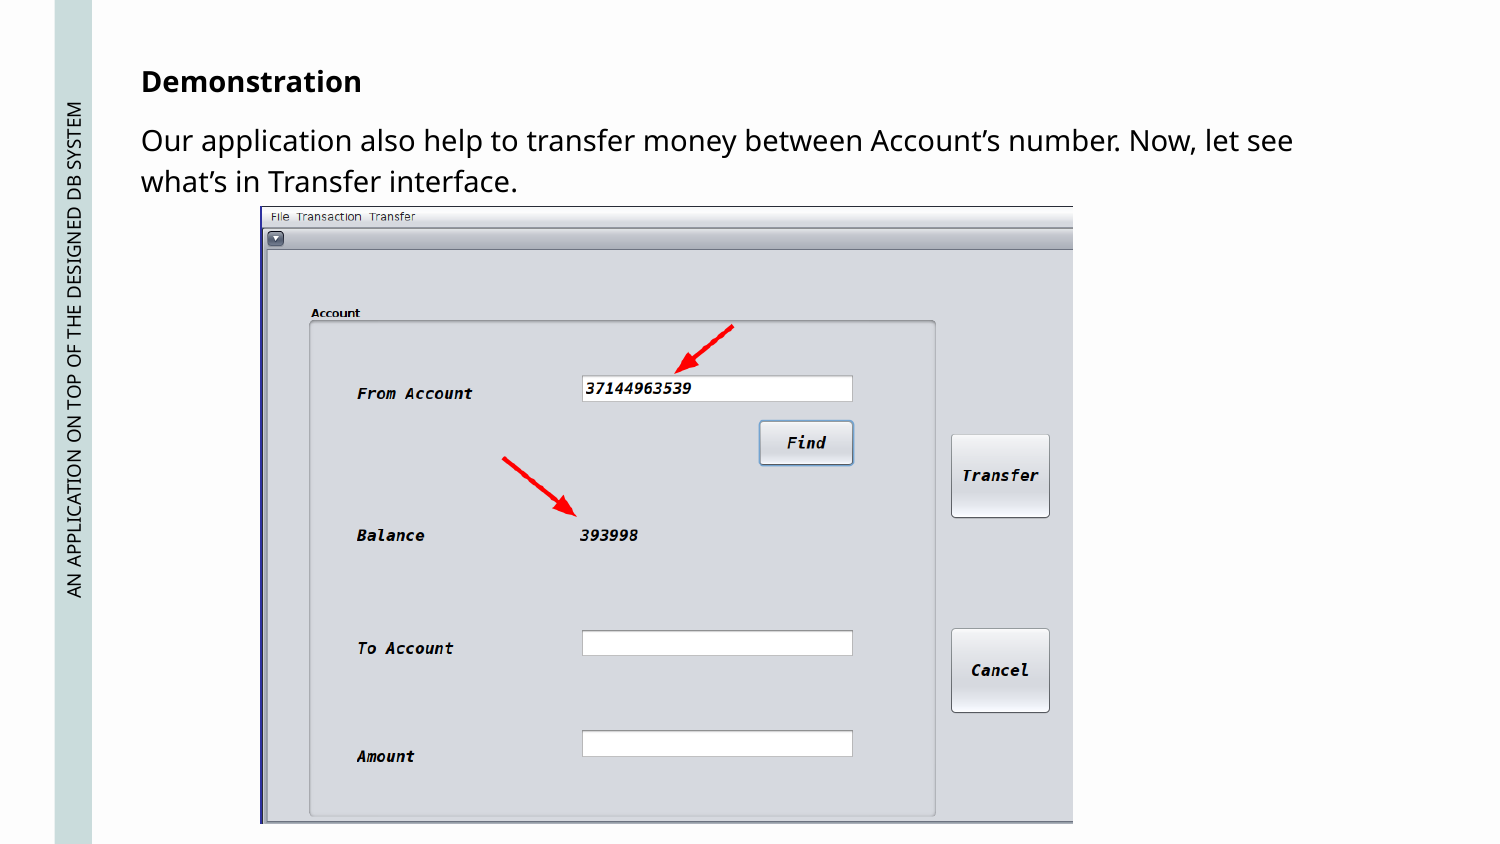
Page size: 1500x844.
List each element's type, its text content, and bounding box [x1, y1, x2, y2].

picture [260, 206, 1074, 824]
title AN APPLICATION ON TOP OF THE DESIGNED DB SYSTEM [56, 81, 91, 788]
text_box Our application also help to transfer money between Account’s number. Now, let see what’s in Transfer interface. [125, 102, 1333, 165]
text_box Demonstration [125, 42, 667, 102]
